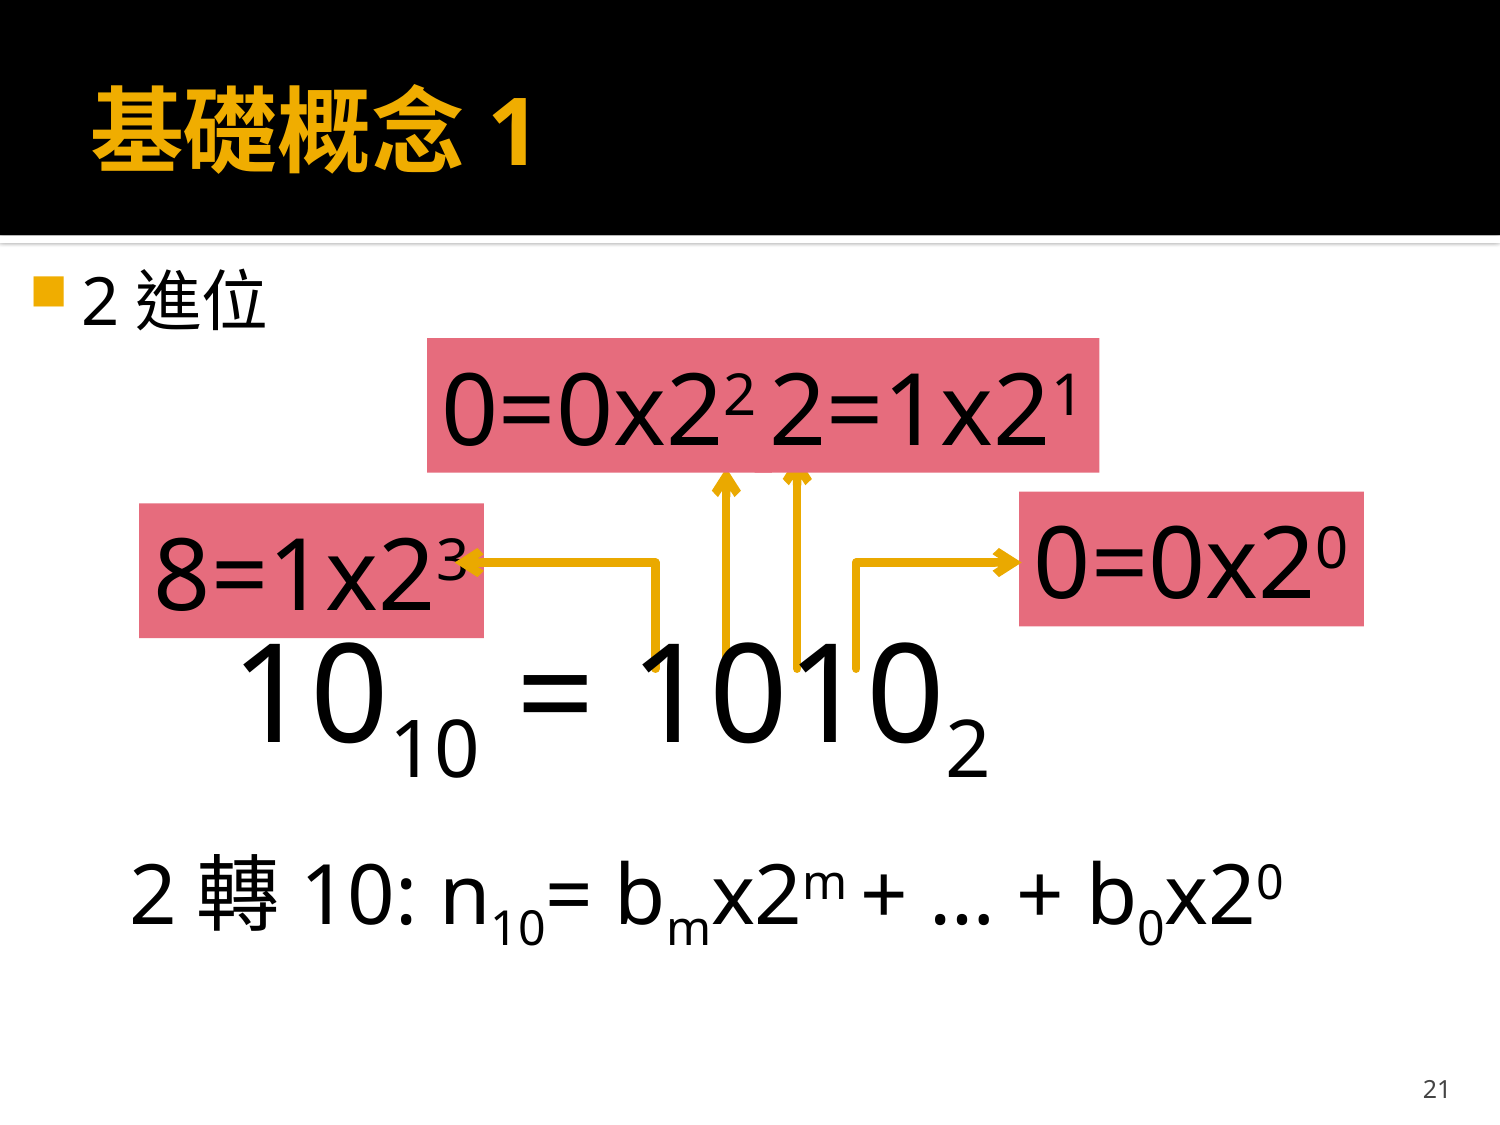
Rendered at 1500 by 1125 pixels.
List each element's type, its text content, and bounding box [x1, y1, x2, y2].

title 基礎概念1 [75, 25, 1425, 231]
slide_number 21 [1345, 1062, 1467, 1108]
text_box 2轉10: n10= bmx2m + … + b0x20 [114, 834, 1321, 963]
text_box 1010 = 10102 [217, 597, 1006, 801]
text_box 8=1x23 [139, 503, 484, 639]
list 2進位 [0, 243, 1350, 1003]
text_box 0=0x20 [1019, 491, 1364, 627]
text_box 2=1x21 [754, 338, 1100, 473]
text_box 0=0x22 [427, 338, 754, 473]
